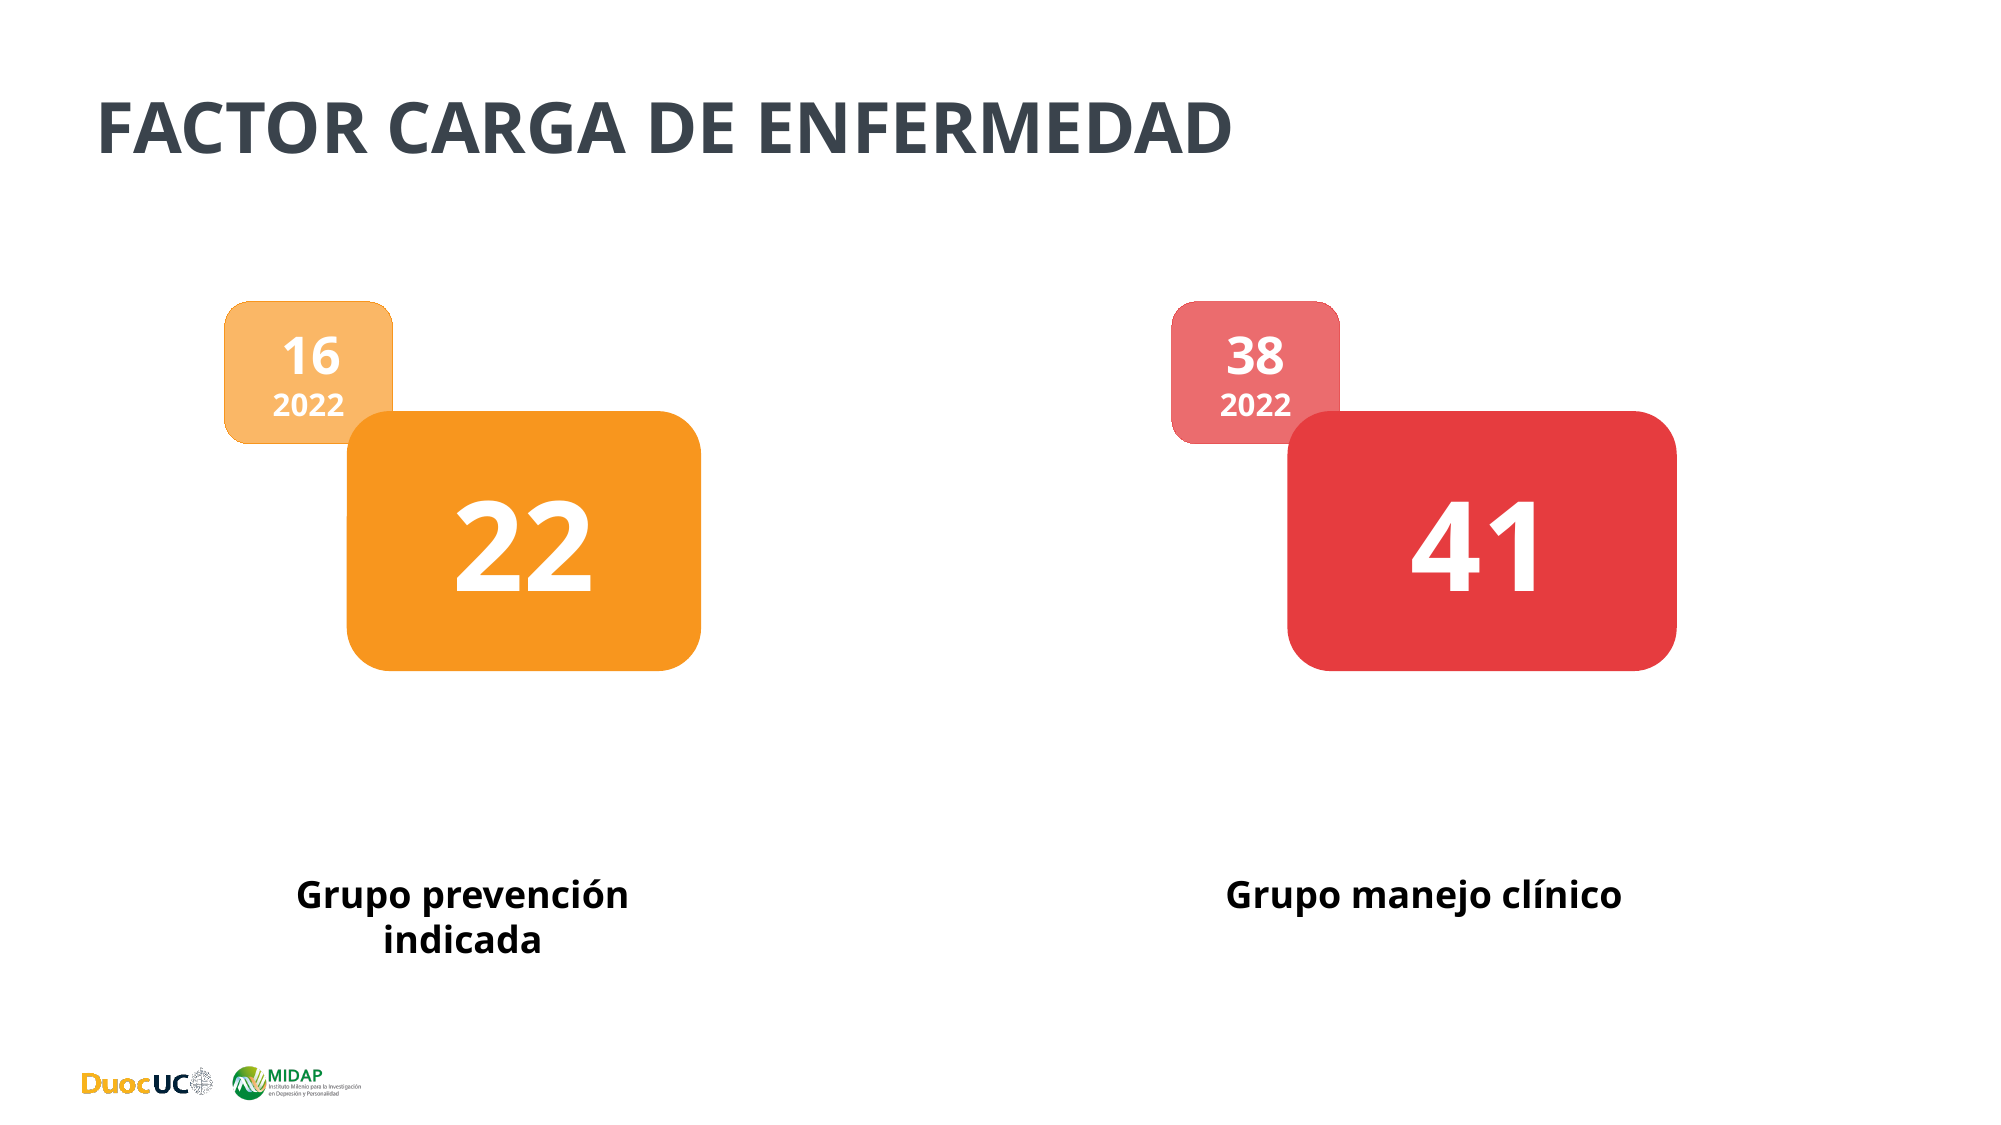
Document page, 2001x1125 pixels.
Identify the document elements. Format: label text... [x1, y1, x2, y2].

text_box 38 [1198, 314, 1314, 393]
text_box 16 [253, 314, 369, 393]
text_box Grupo manejo clínico [1171, 863, 1677, 924]
title Factor carga de enfermedad [80, 59, 1990, 202]
text_box 22 [346, 411, 702, 672]
text_box 2022 [224, 301, 393, 444]
text_box Grupo prevención indicada [224, 863, 702, 969]
picture [80, 1051, 392, 1115]
text_box 41 [1287, 411, 1677, 672]
text_box 2022 [1171, 301, 1340, 444]
